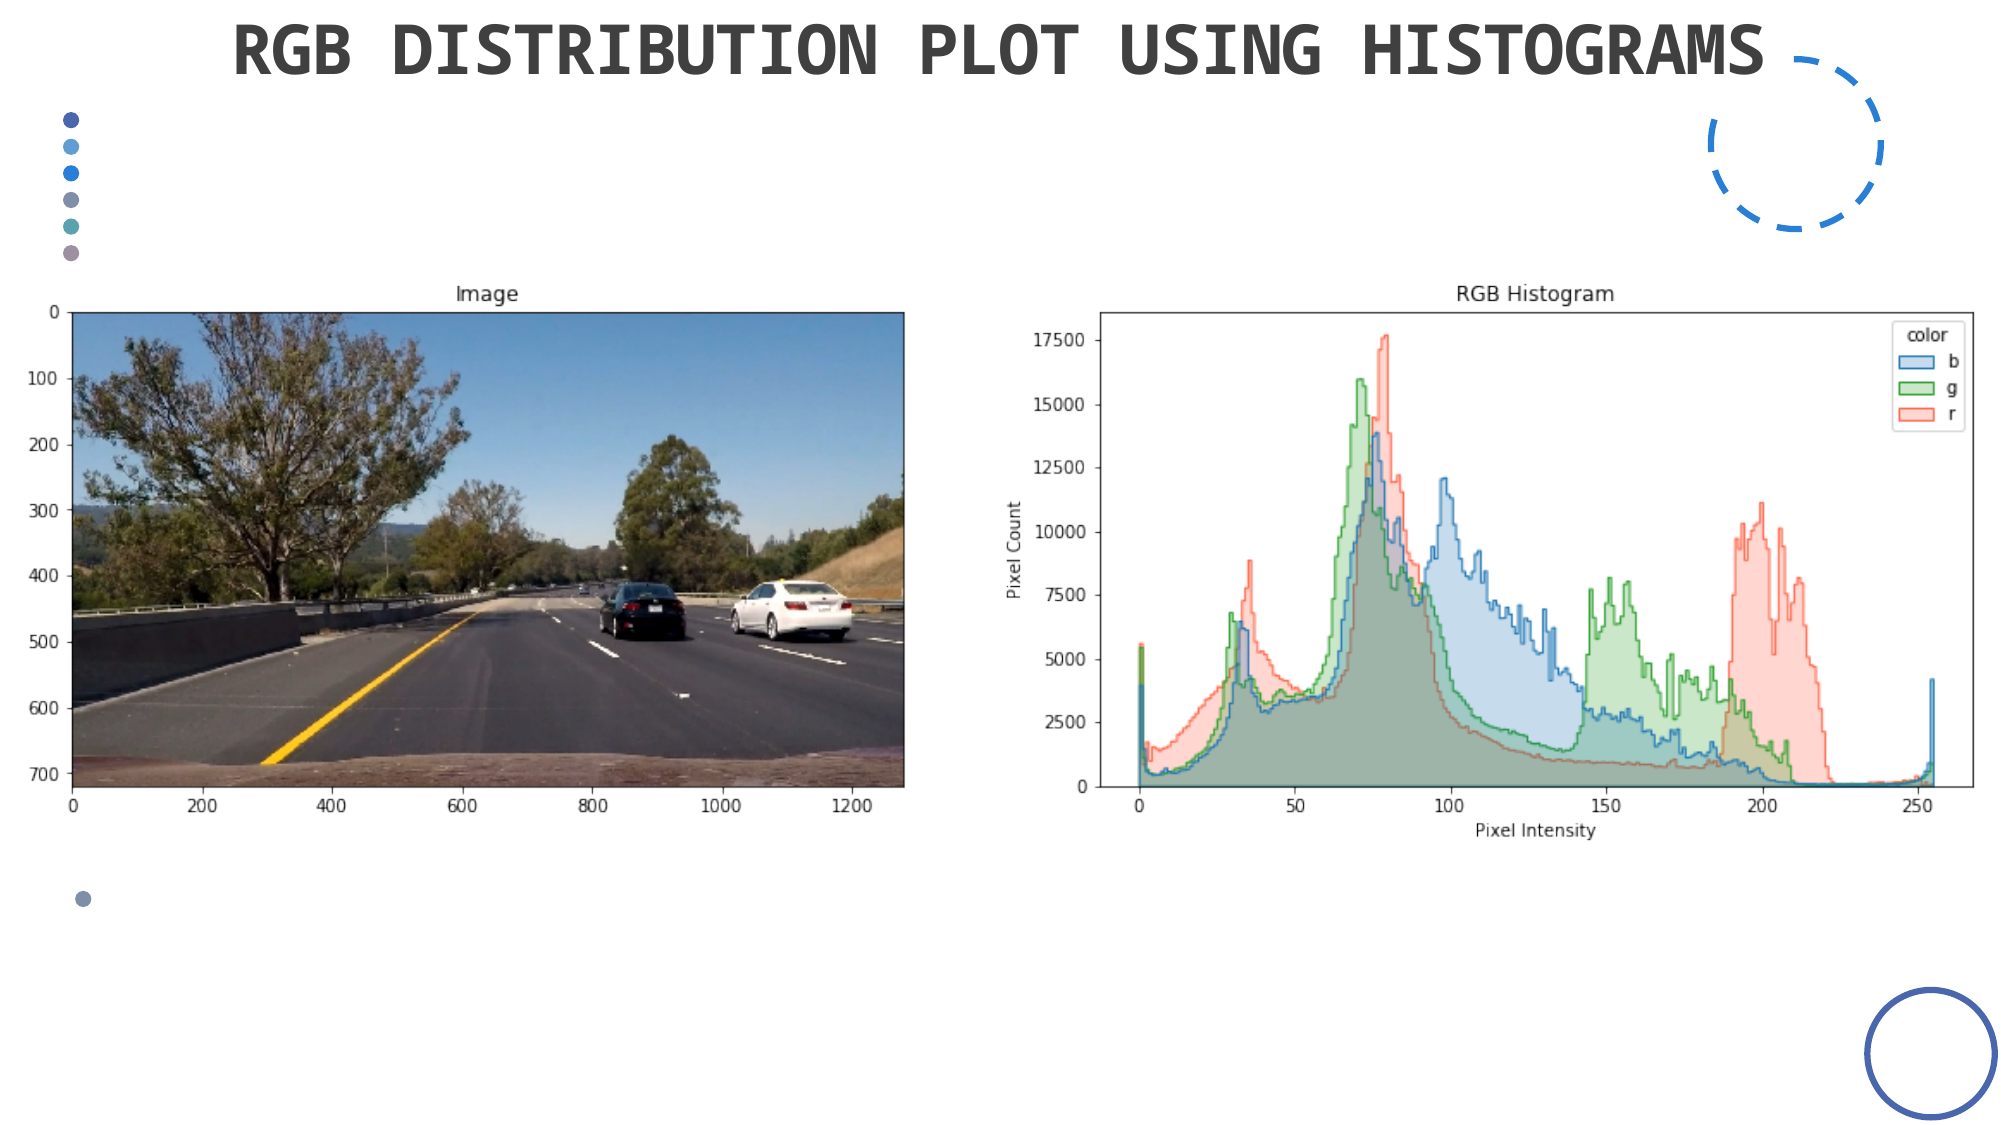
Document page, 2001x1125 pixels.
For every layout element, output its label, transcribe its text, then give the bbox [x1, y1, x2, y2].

title RGB DISTRIBUTION PLOT USING HISTOGRAMS [218, 0, 1782, 105]
picture [14, 271, 1985, 854]
